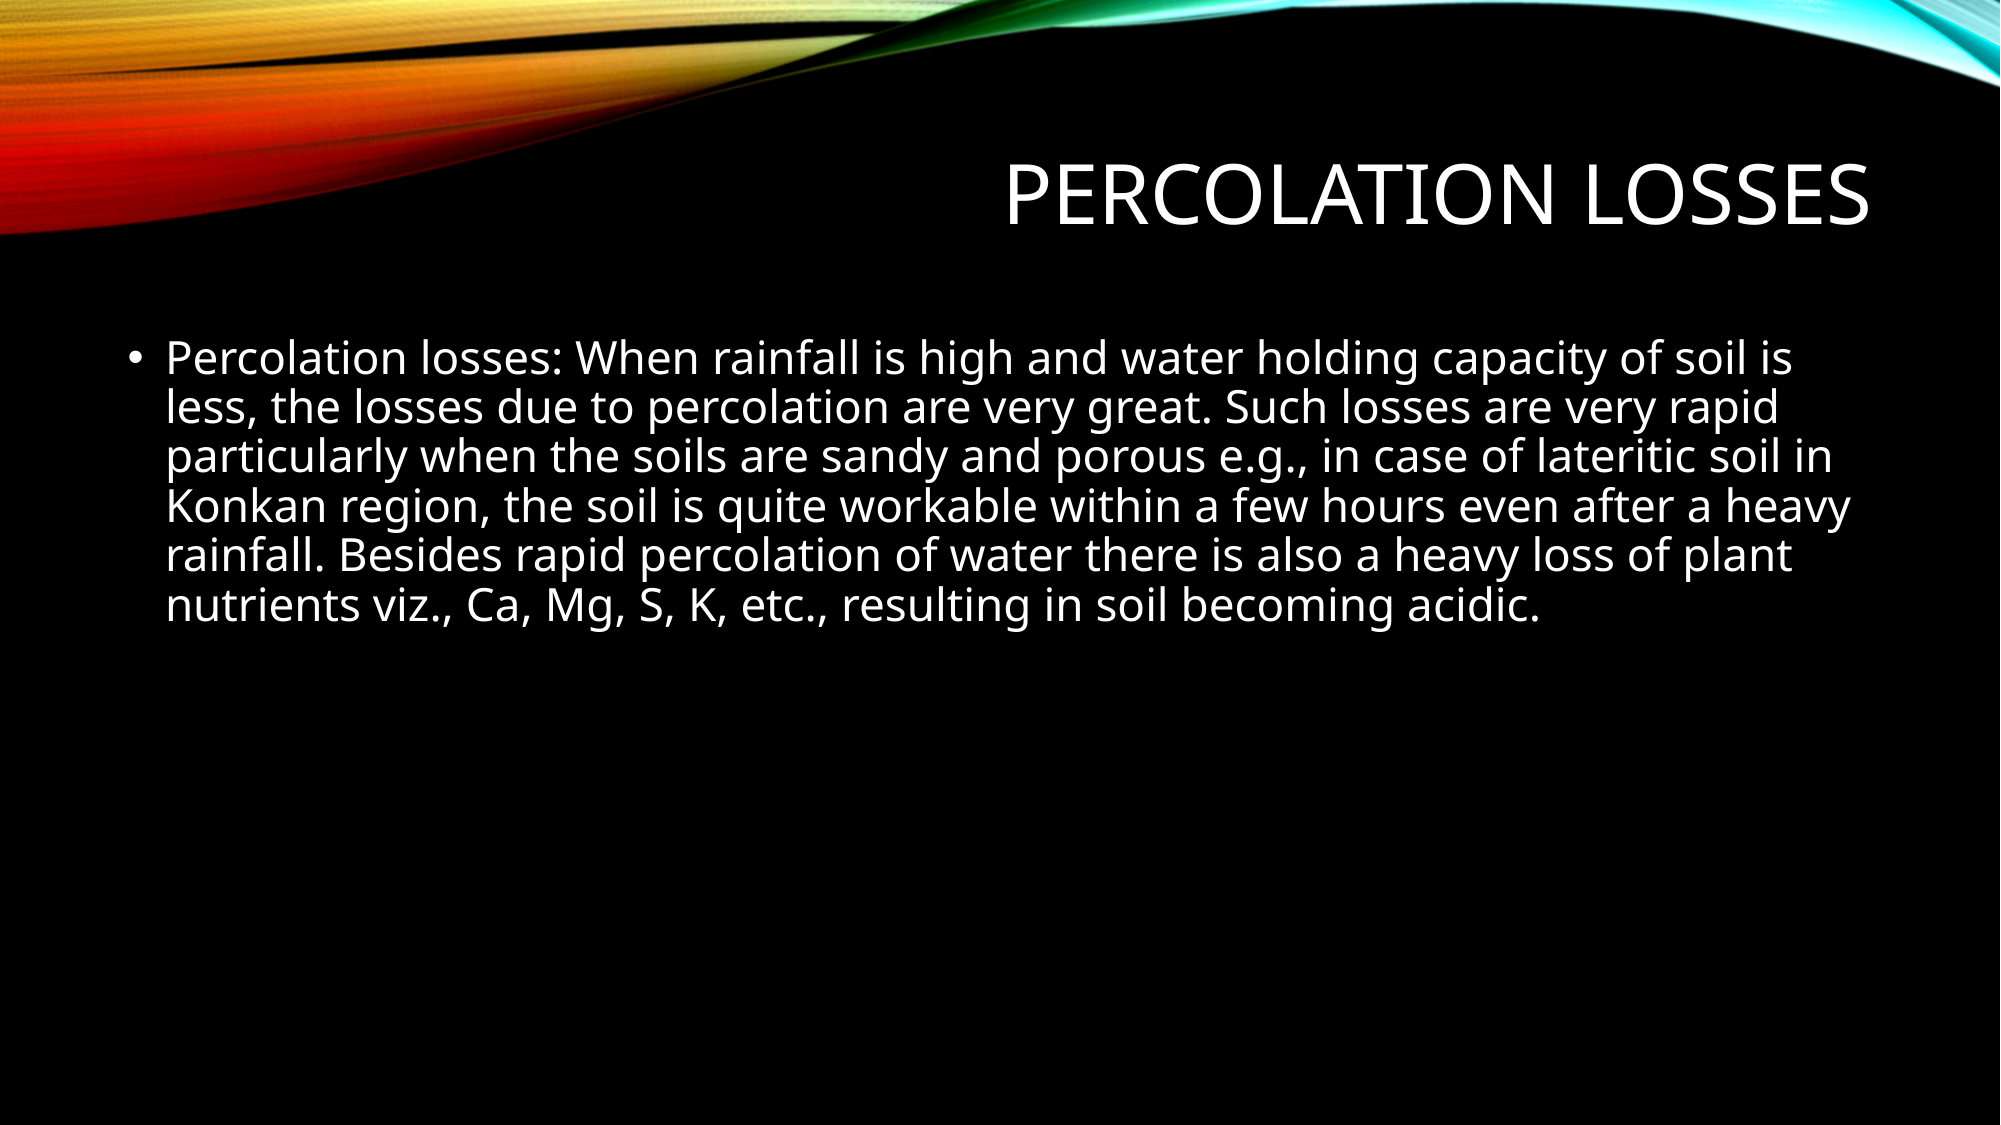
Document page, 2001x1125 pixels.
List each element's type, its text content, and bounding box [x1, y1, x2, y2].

list Percolation losses: When rainfall is high and water holding capacity of soil is less, the losses due to percolation are very great. Such losses are very rapid particularly when the soils are sandy and porous e.g., in case of lateritic soil in Konkan region, the soil is quite workable within a few hours even after a heavy rainfall. Besides rapid percolation of water there is also a heavy loss of plant nutrients viz., Ca, Mg, S, K, etc., resulting in soil becoming acidic. [112, 327, 1888, 1021]
title Percolation losses [474, 125, 1888, 271]
picture [0, 0, 2000, 237]
